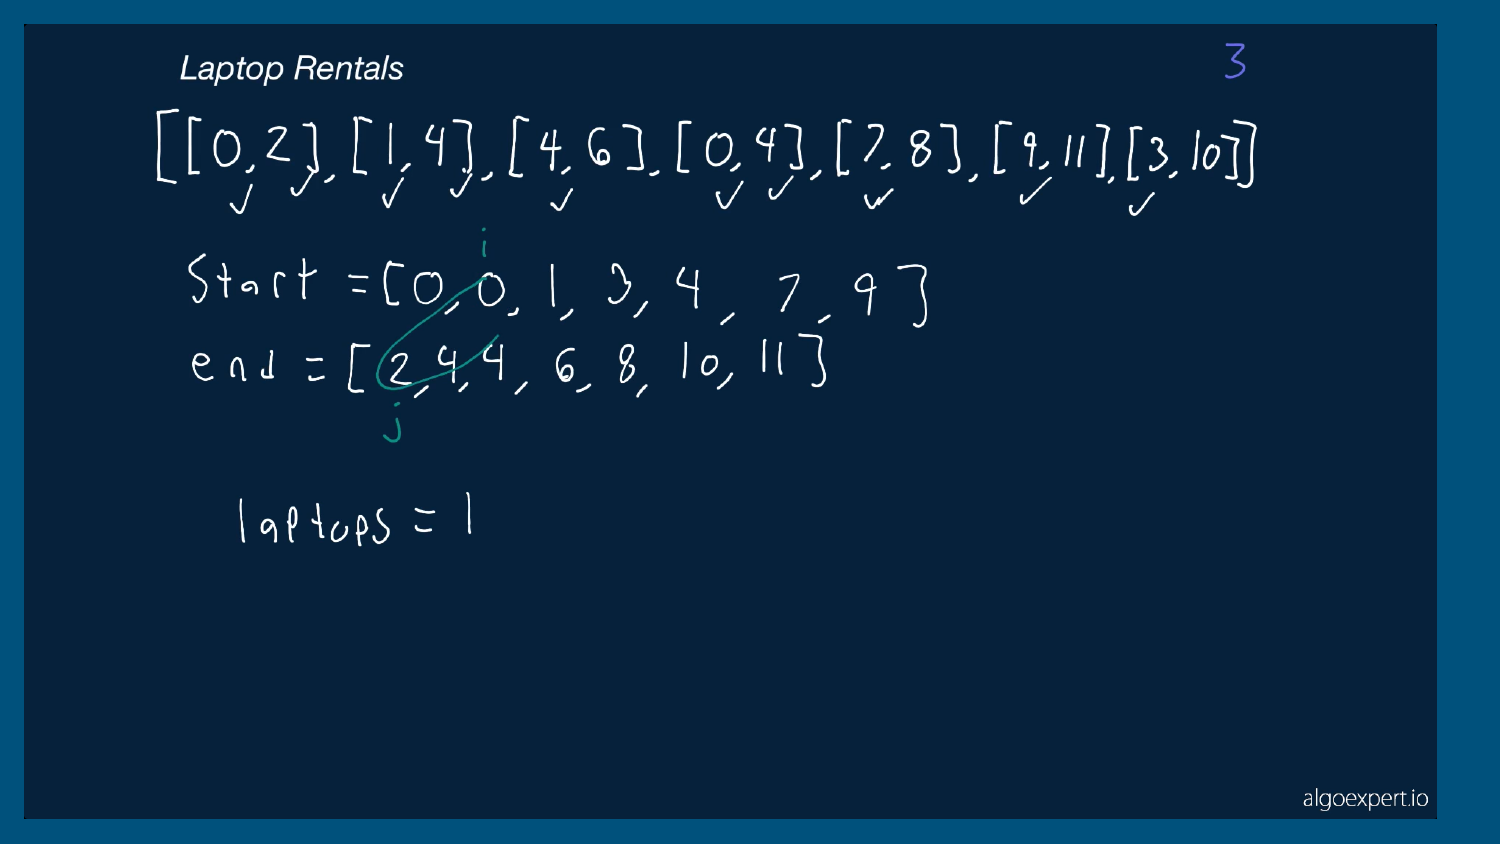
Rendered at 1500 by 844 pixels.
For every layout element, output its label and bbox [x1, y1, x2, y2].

picture [25, 25, 1436, 818]
